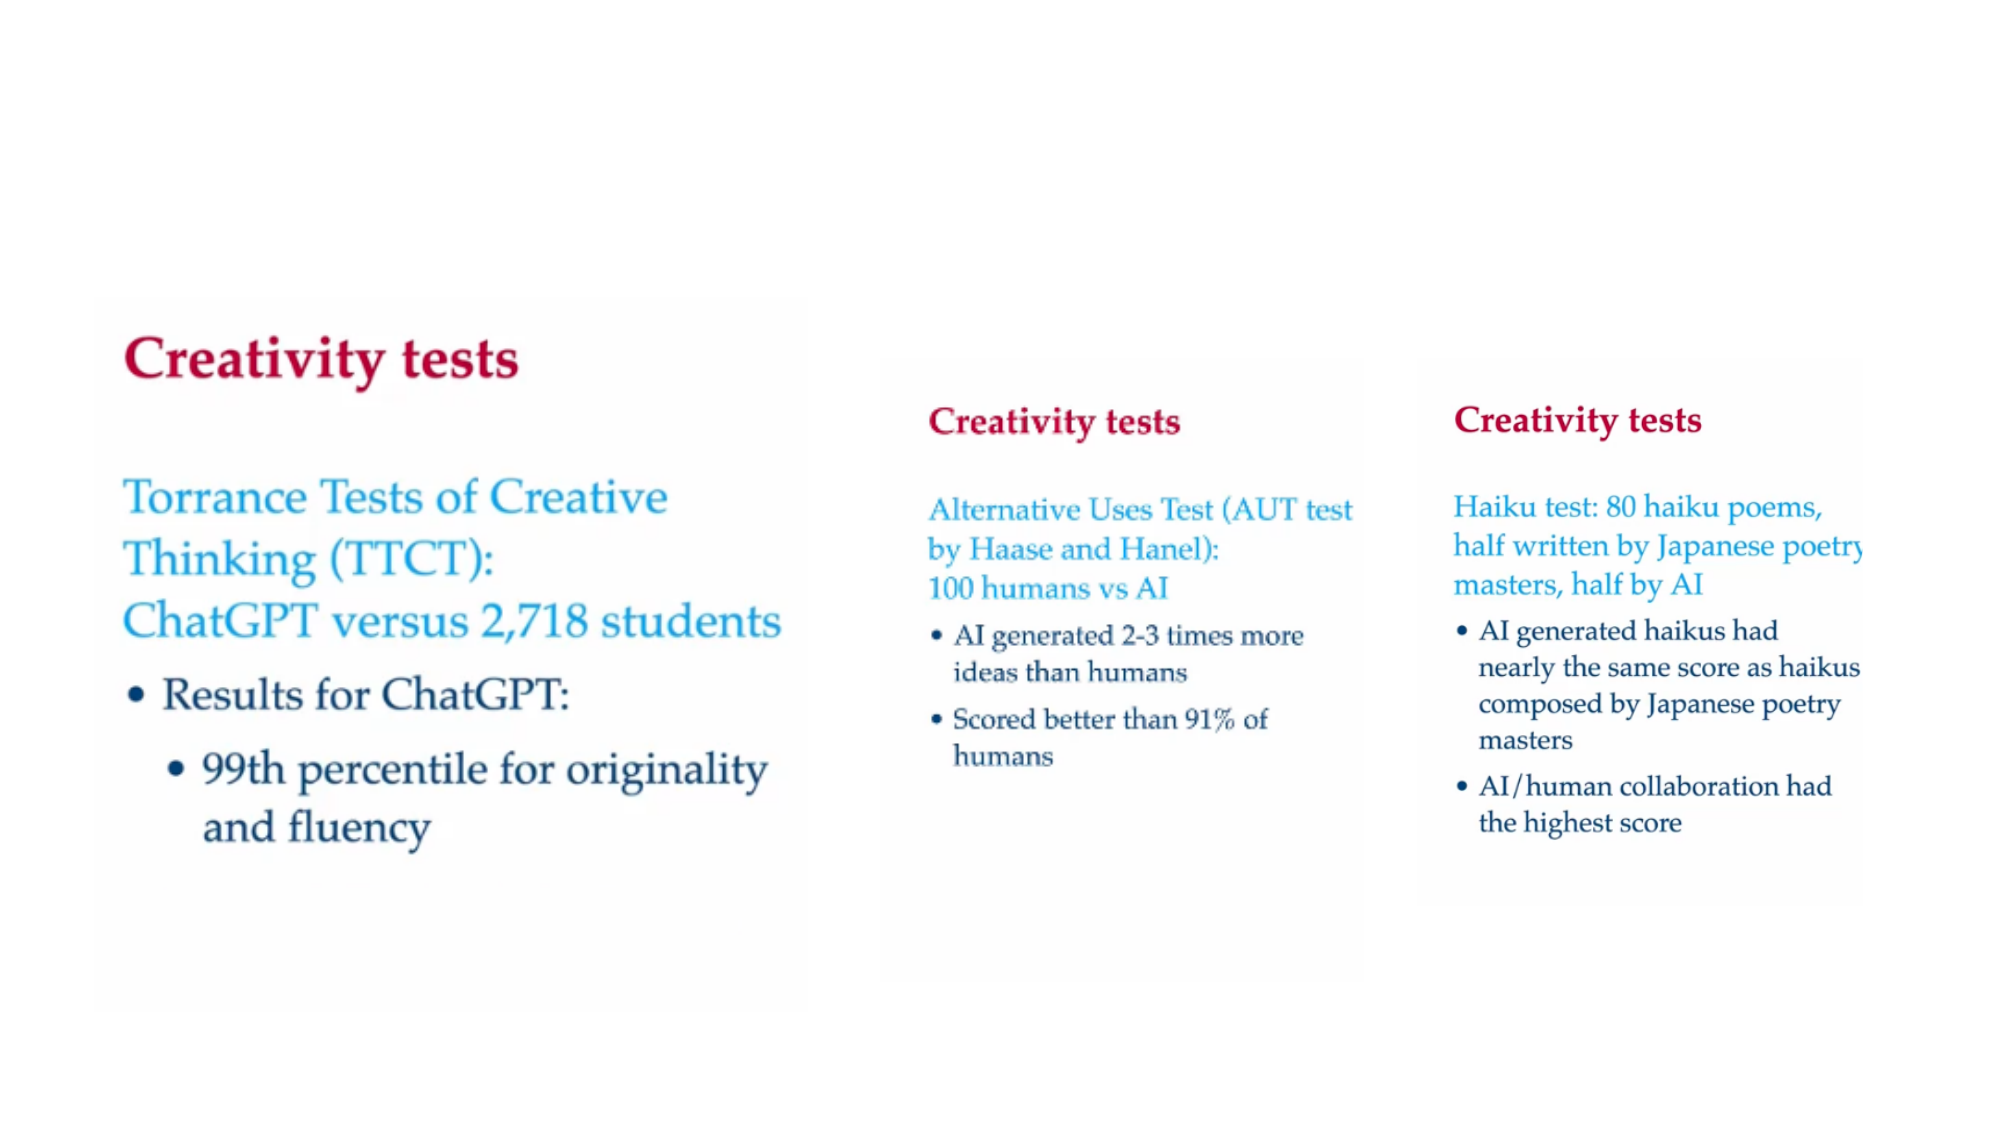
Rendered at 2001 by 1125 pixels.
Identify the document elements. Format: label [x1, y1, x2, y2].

picture [1416, 357, 1863, 907]
list [93, 297, 809, 1013]
picture [879, 357, 1364, 982]
